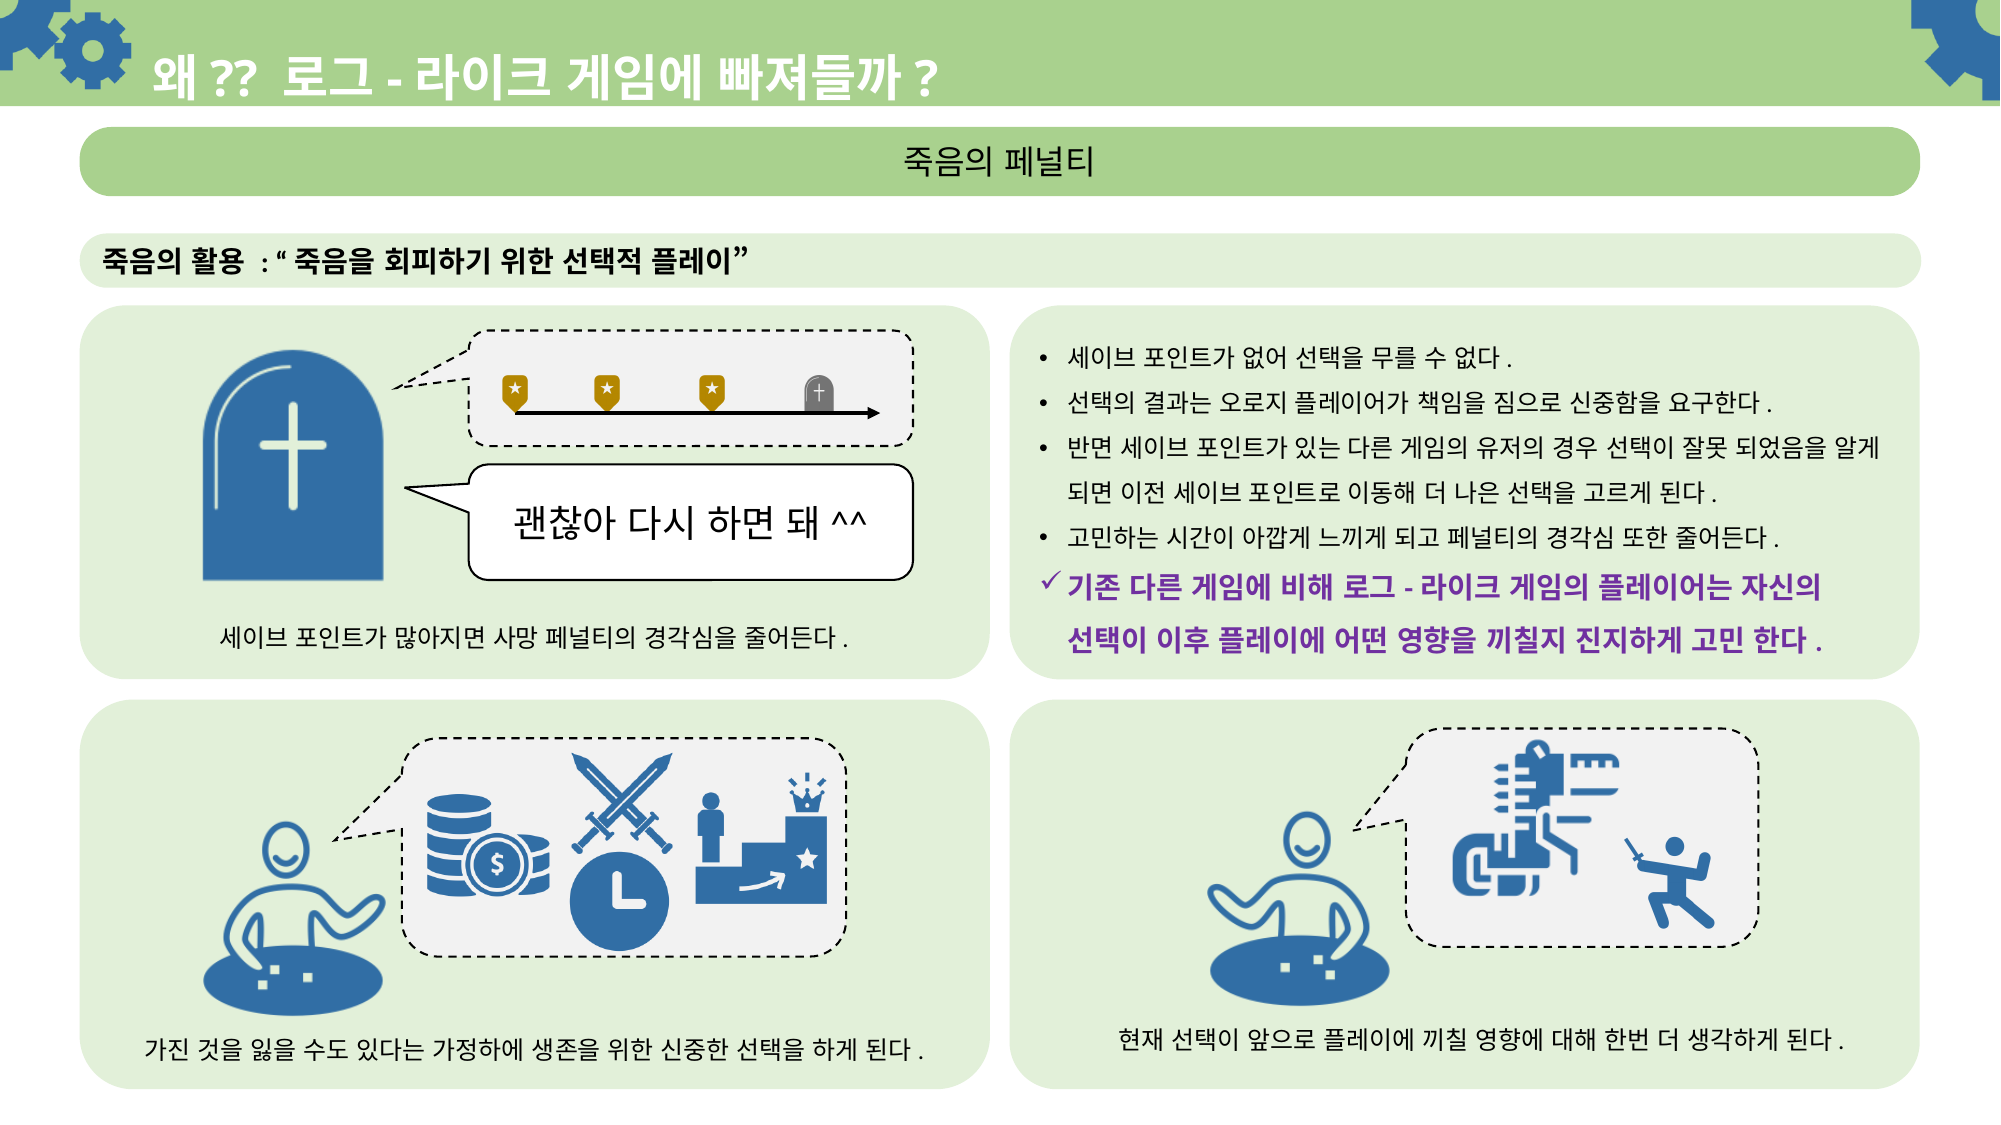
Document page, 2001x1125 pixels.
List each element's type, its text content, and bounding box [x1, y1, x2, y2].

text_box [391, 329, 915, 448]
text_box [1083, 726, 1880, 1063]
picture [691, 768, 831, 908]
text_box [1008, 698, 1921, 1091]
text_box [78, 304, 991, 681]
picture [198, 346, 390, 583]
text_box 세이브 포인트가 많아지면 사망 페널티의 경각심을 줄어든다. [204, 615, 864, 660]
title 왜?? 로그-라이크 게임에 빠져들까? [137, 22, 1863, 101]
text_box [501, 374, 881, 414]
picture [424, 740, 687, 968]
text_box 세이브 포인트가 없어 선택을 무를 수 없다. 선택의 결과는 오로지 플레이어가 책임을 짐으로 신중함을 요구한다. 반면 세이브 포인트가 있는 다른 게임의 유저의 경우 선택이 잘못 되었음을 알게 되면 이전 세이브 포인트로 이동해 더 나은 선택을 고르게 된다. 고민하는 시간이 아깝게 느끼게 되고 페널티의 경각심 또한 줄어든다. 기존 다른 게임에 비해 로그-라이크 게임의 플레이어는 자신의 선택이 이후 플레이에 어떤 영향을 끼칠지 진지하게 고민 한다. [1008, 304, 1921, 681]
text_box 괜찮아 다시 하면 돼^^ [404, 463, 915, 582]
text_box 죽음의 페널티 [78, 125, 1922, 198]
text_box 죽음의 활용 : “죽음을 회피하기 위한 선택적 플레이” [78, 232, 1923, 289]
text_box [105, 738, 964, 1073]
text_box [78, 698, 992, 1091]
